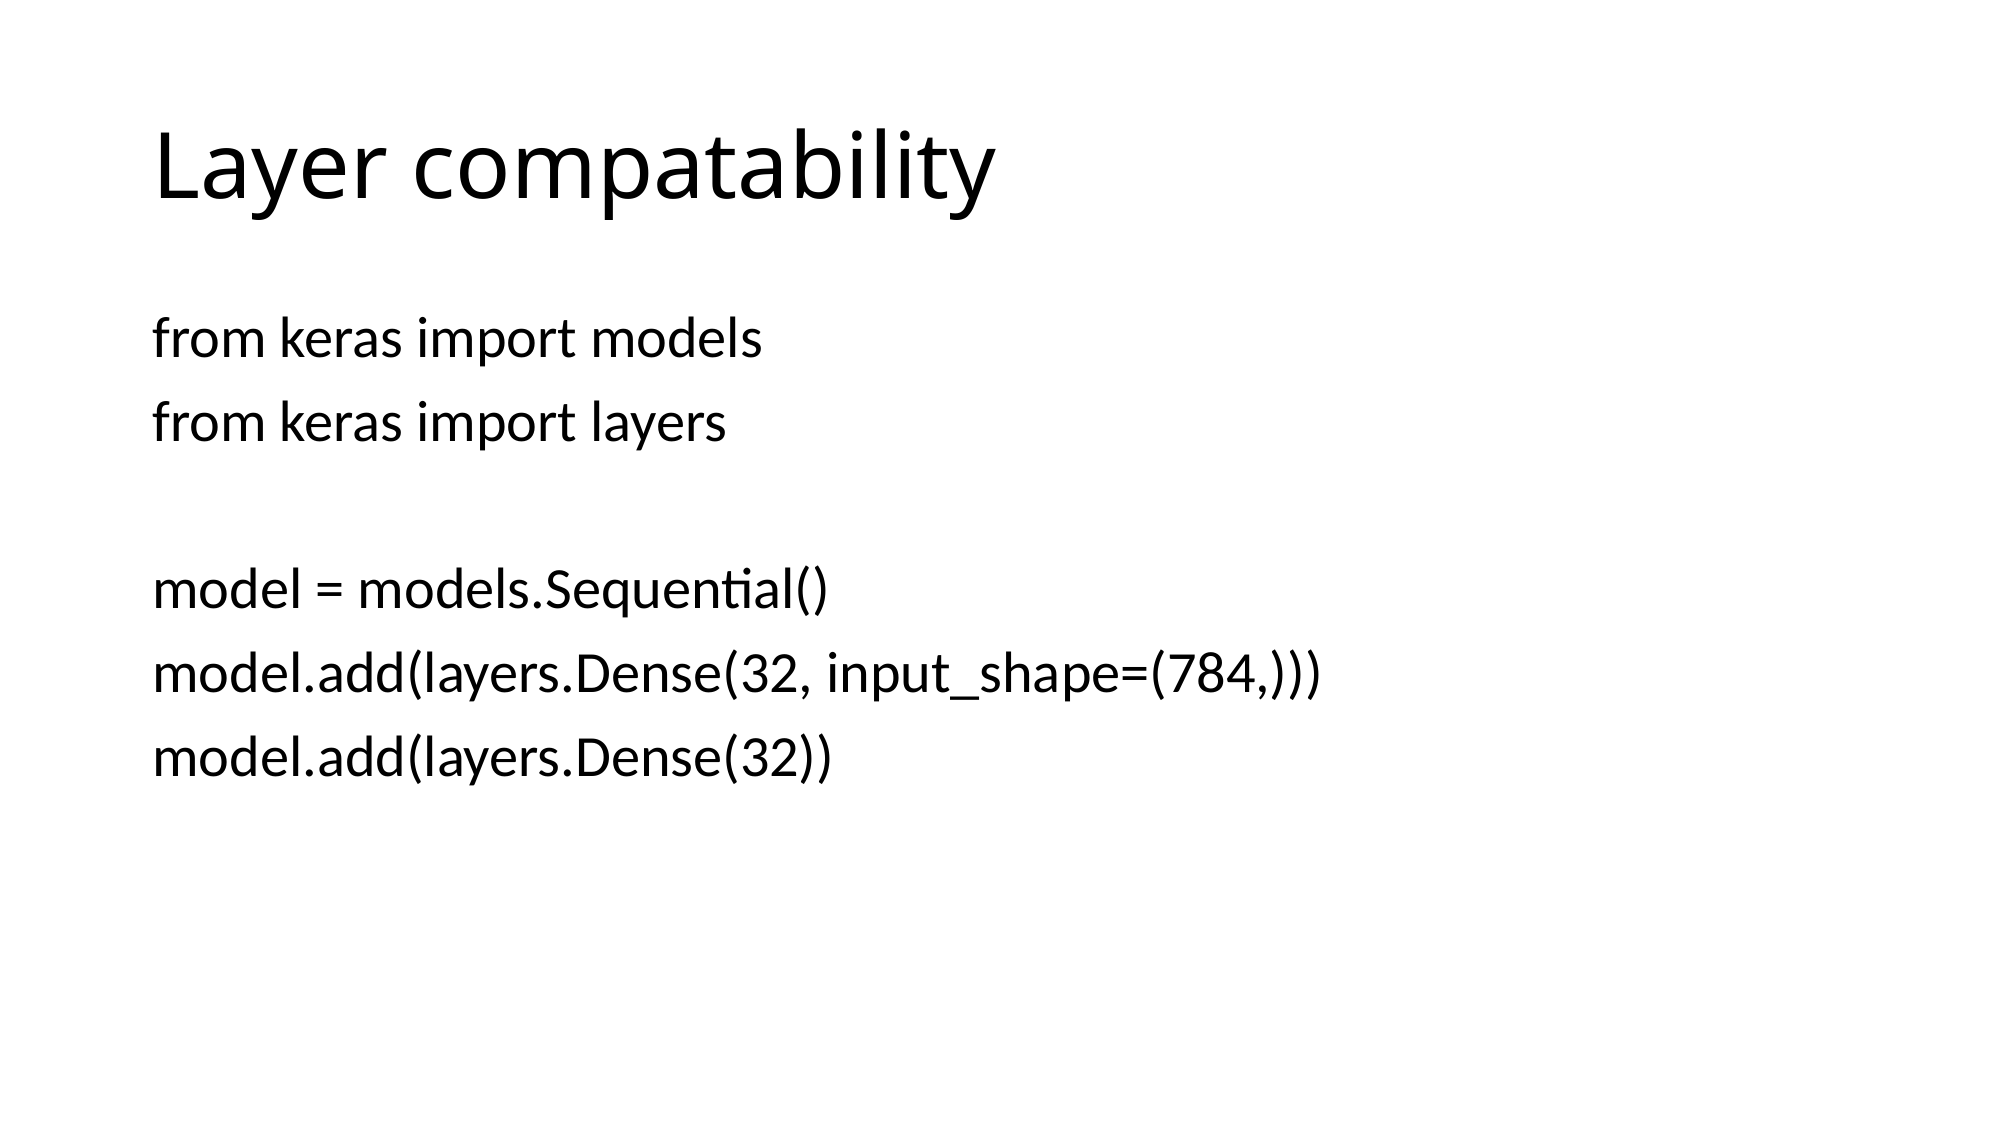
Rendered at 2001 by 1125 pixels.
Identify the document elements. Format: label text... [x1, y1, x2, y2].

list from keras import models from keras import layers model = models.Sequential() model.add(layers.Dense(32, input_shape=(784,))) model.add(layers.Dense(32)) [137, 299, 1863, 1014]
title Layer compatability [137, 59, 1863, 278]
